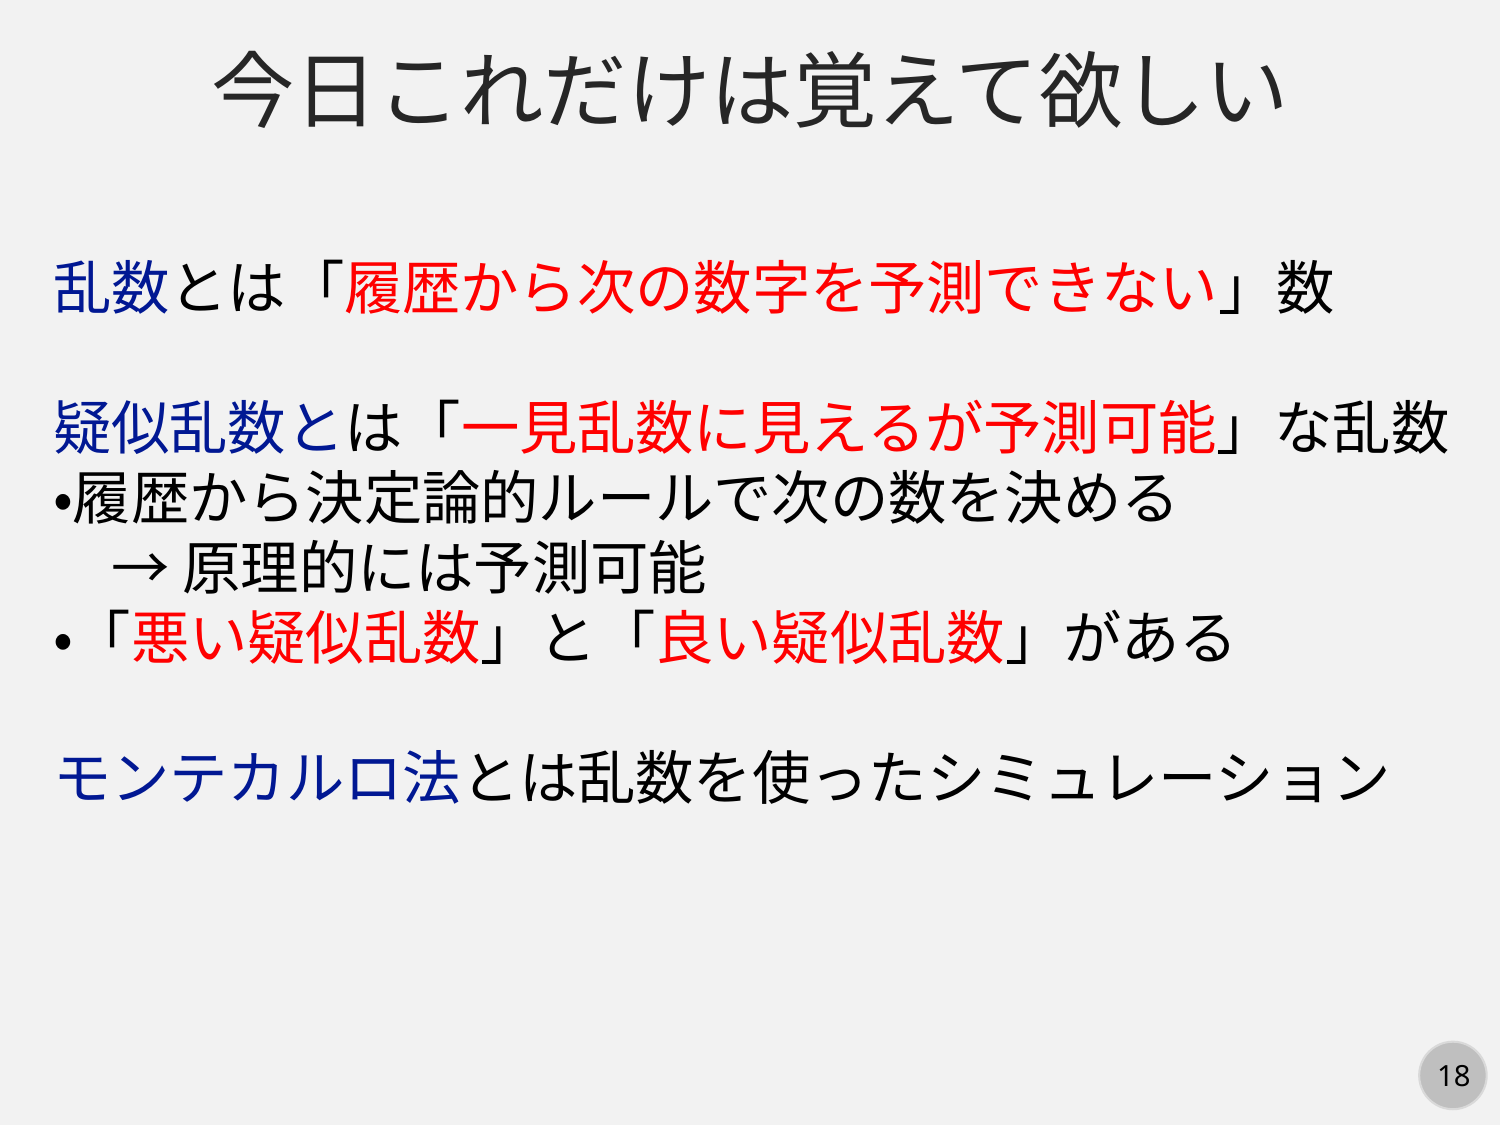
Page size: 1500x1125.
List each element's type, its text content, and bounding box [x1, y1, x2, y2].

text_box 乱数とは「履歴から次の数字を予測できない」数 疑似乱数とは「一見乱数に見えるが予測可能」な乱数 ・履歴から決定論的ルールで次の数を決める → 原理的には予測可能 ・「悪い疑似乱数」と「良い疑似乱数」がある モンテカルロ法とは乱数を使ったシミュレーション [38, 243, 1465, 819]
list 今日これだけは覚えて欲しい [0, 31, 1500, 155]
